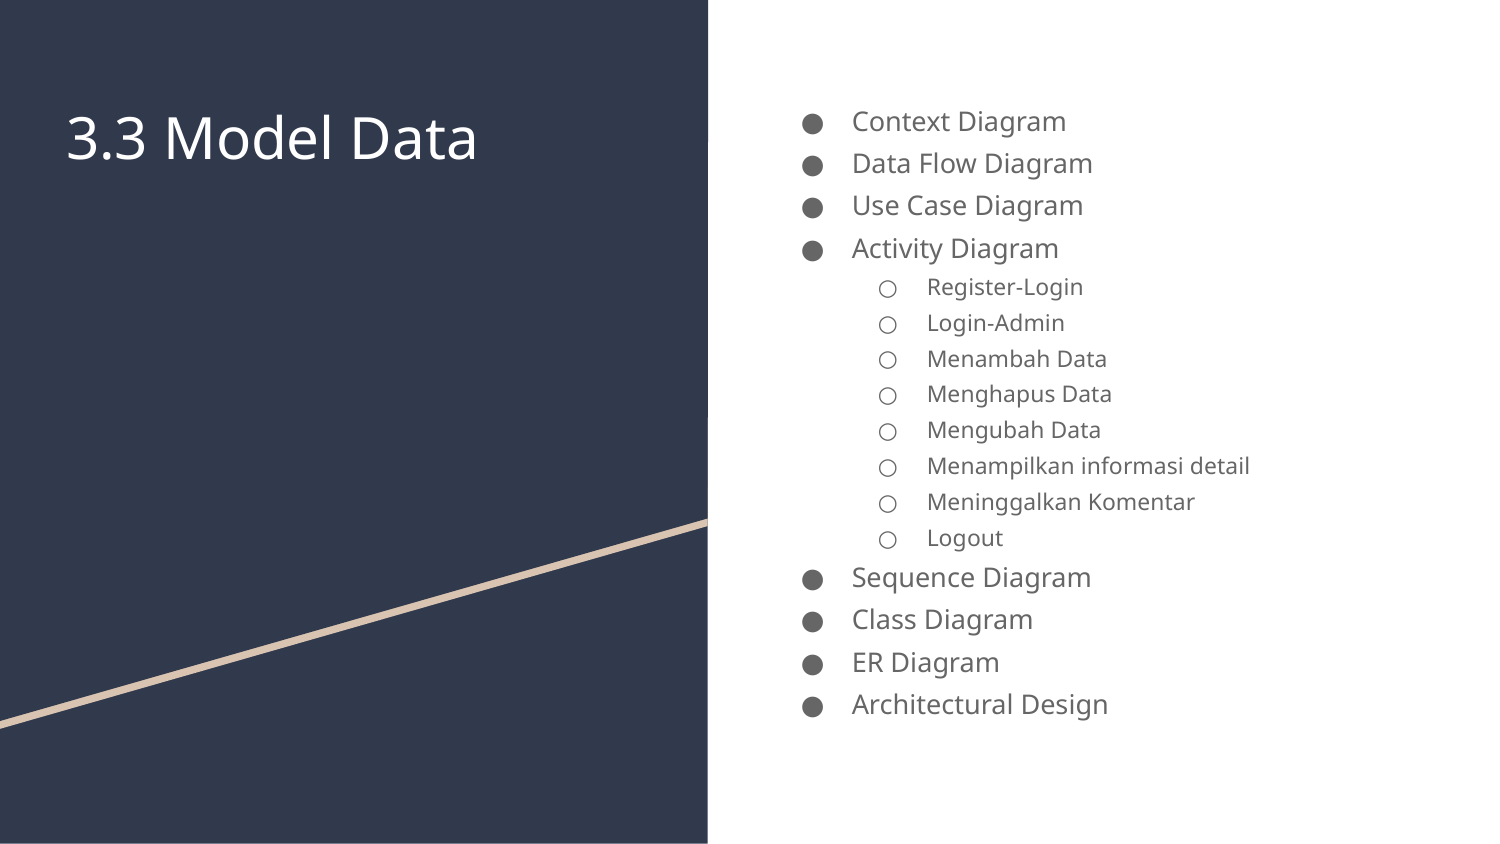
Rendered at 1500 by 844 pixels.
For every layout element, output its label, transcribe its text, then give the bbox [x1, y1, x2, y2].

list Context Diagram Data Flow Diagram Use Case Diagram Activity Diagram Register-Login Login-Admin Menambah Data Menghapus Data Mengubah Data Menampilkan informasi detail Meninggalkan Komentar Logout Sequence Diagram Class Diagram ER Diagram Architectural Design [761, 82, 1446, 755]
title 3.3 Model Data [51, 82, 660, 494]
